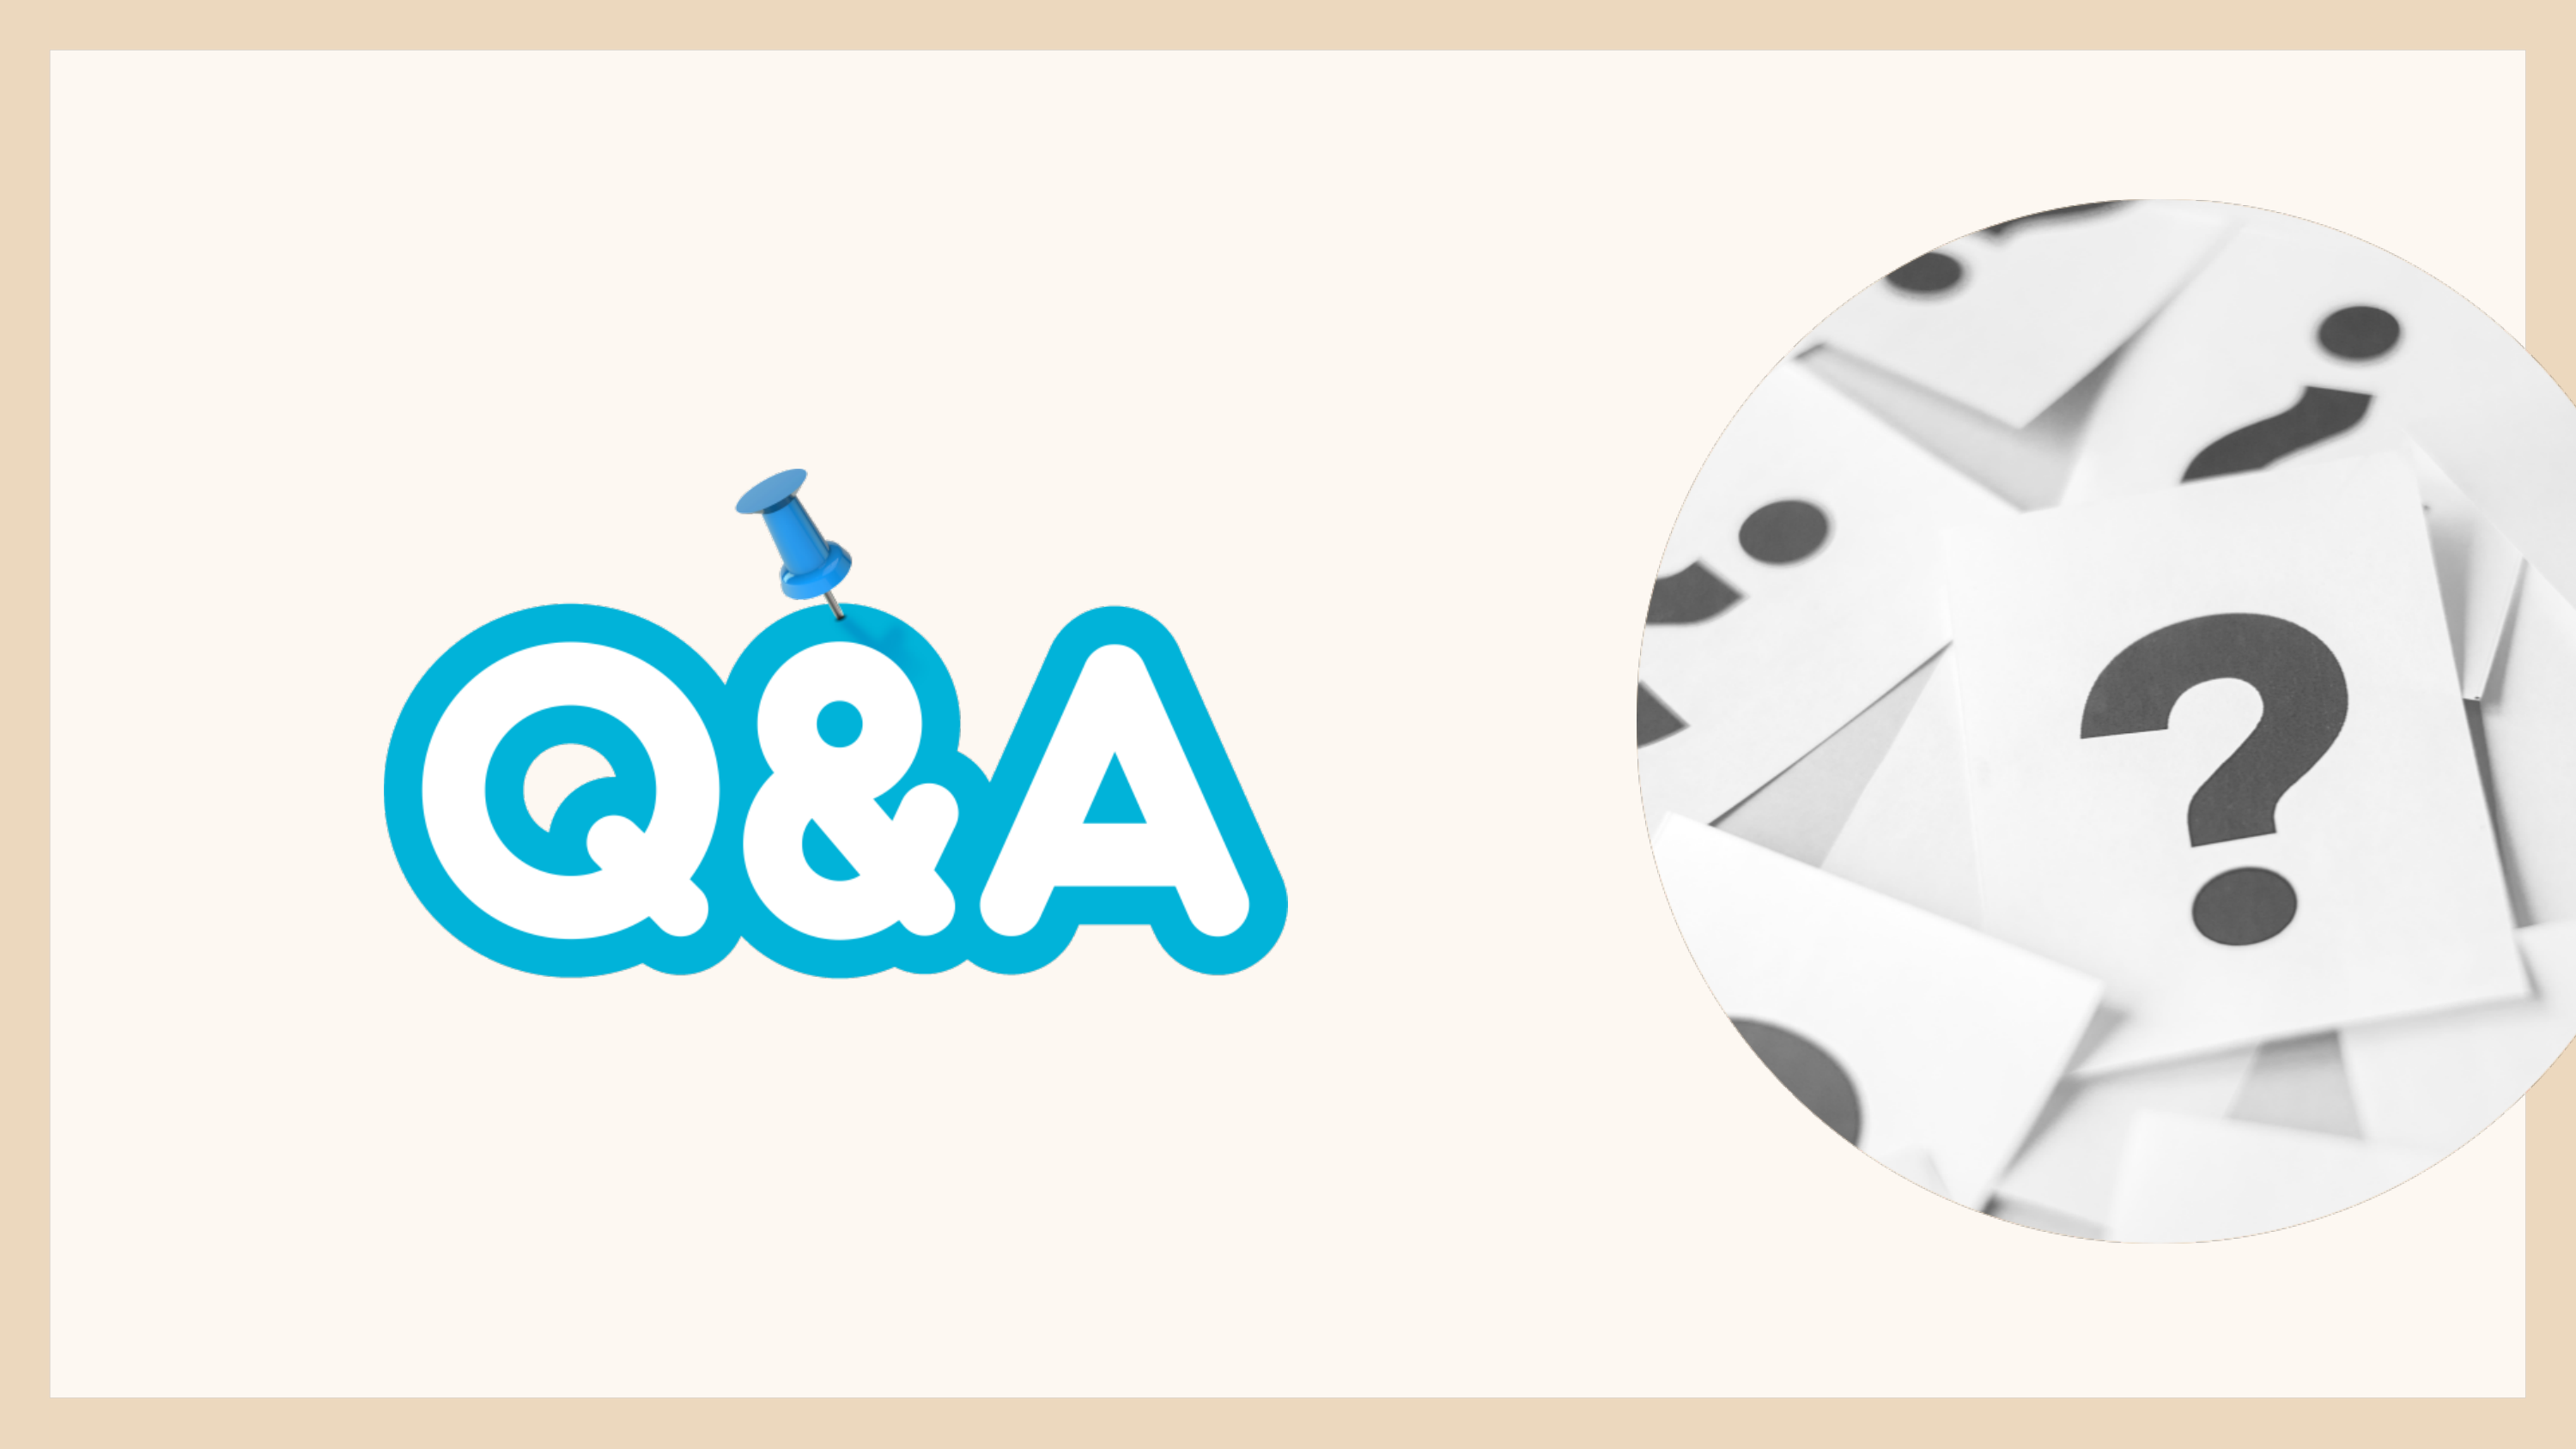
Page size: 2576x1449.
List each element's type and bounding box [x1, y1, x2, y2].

text_box [0, 0, 2576, 1449]
text_box [384, 468, 1289, 980]
text_box [1636, 199, 2576, 1244]
